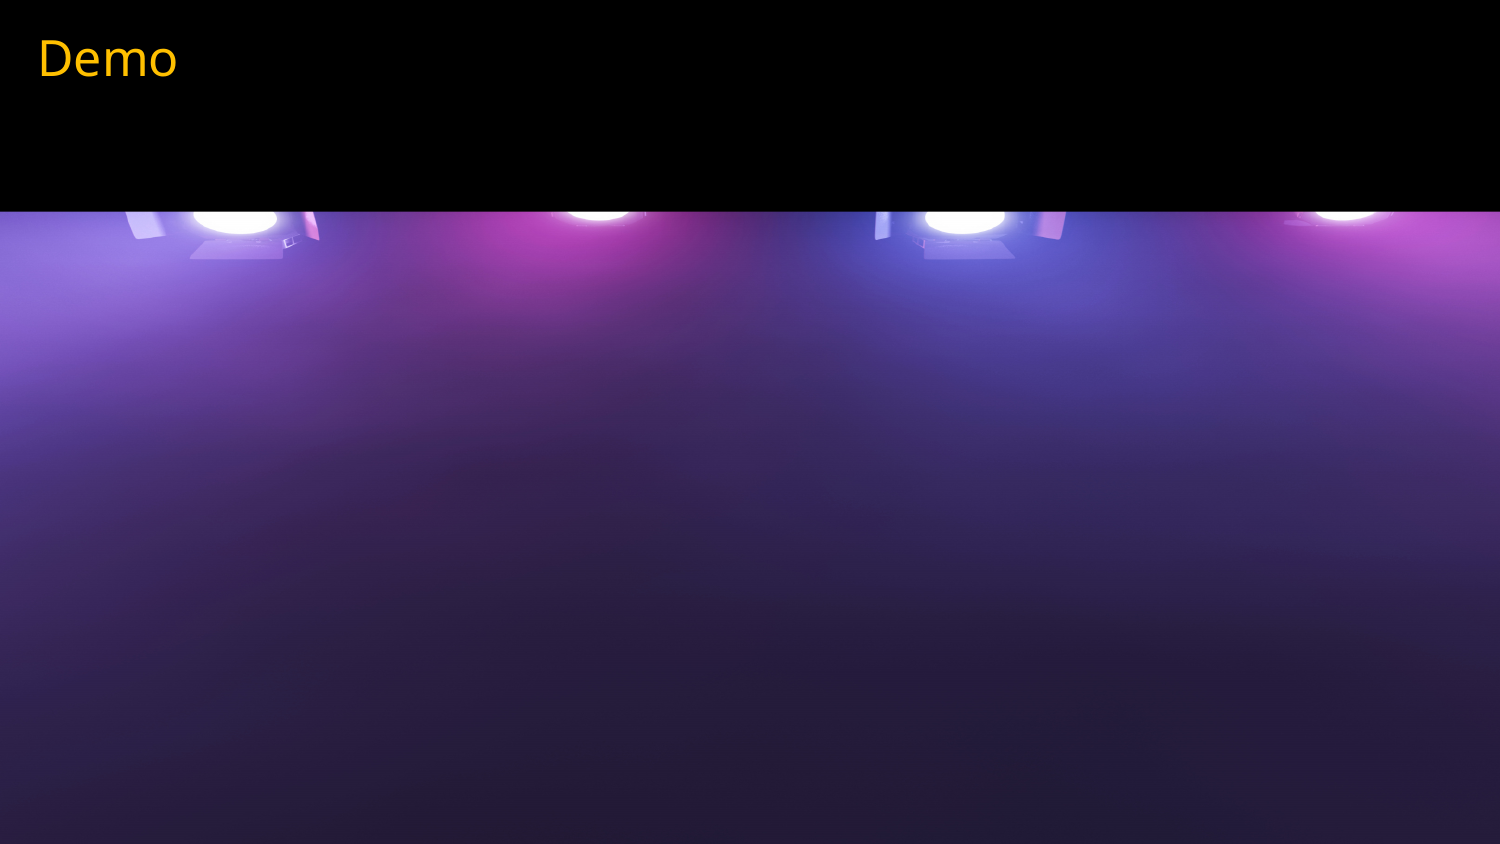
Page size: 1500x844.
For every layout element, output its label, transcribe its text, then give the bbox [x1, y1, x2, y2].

title Demo [0, 0, 1500, 212]
picture [0, 212, 1500, 844]
